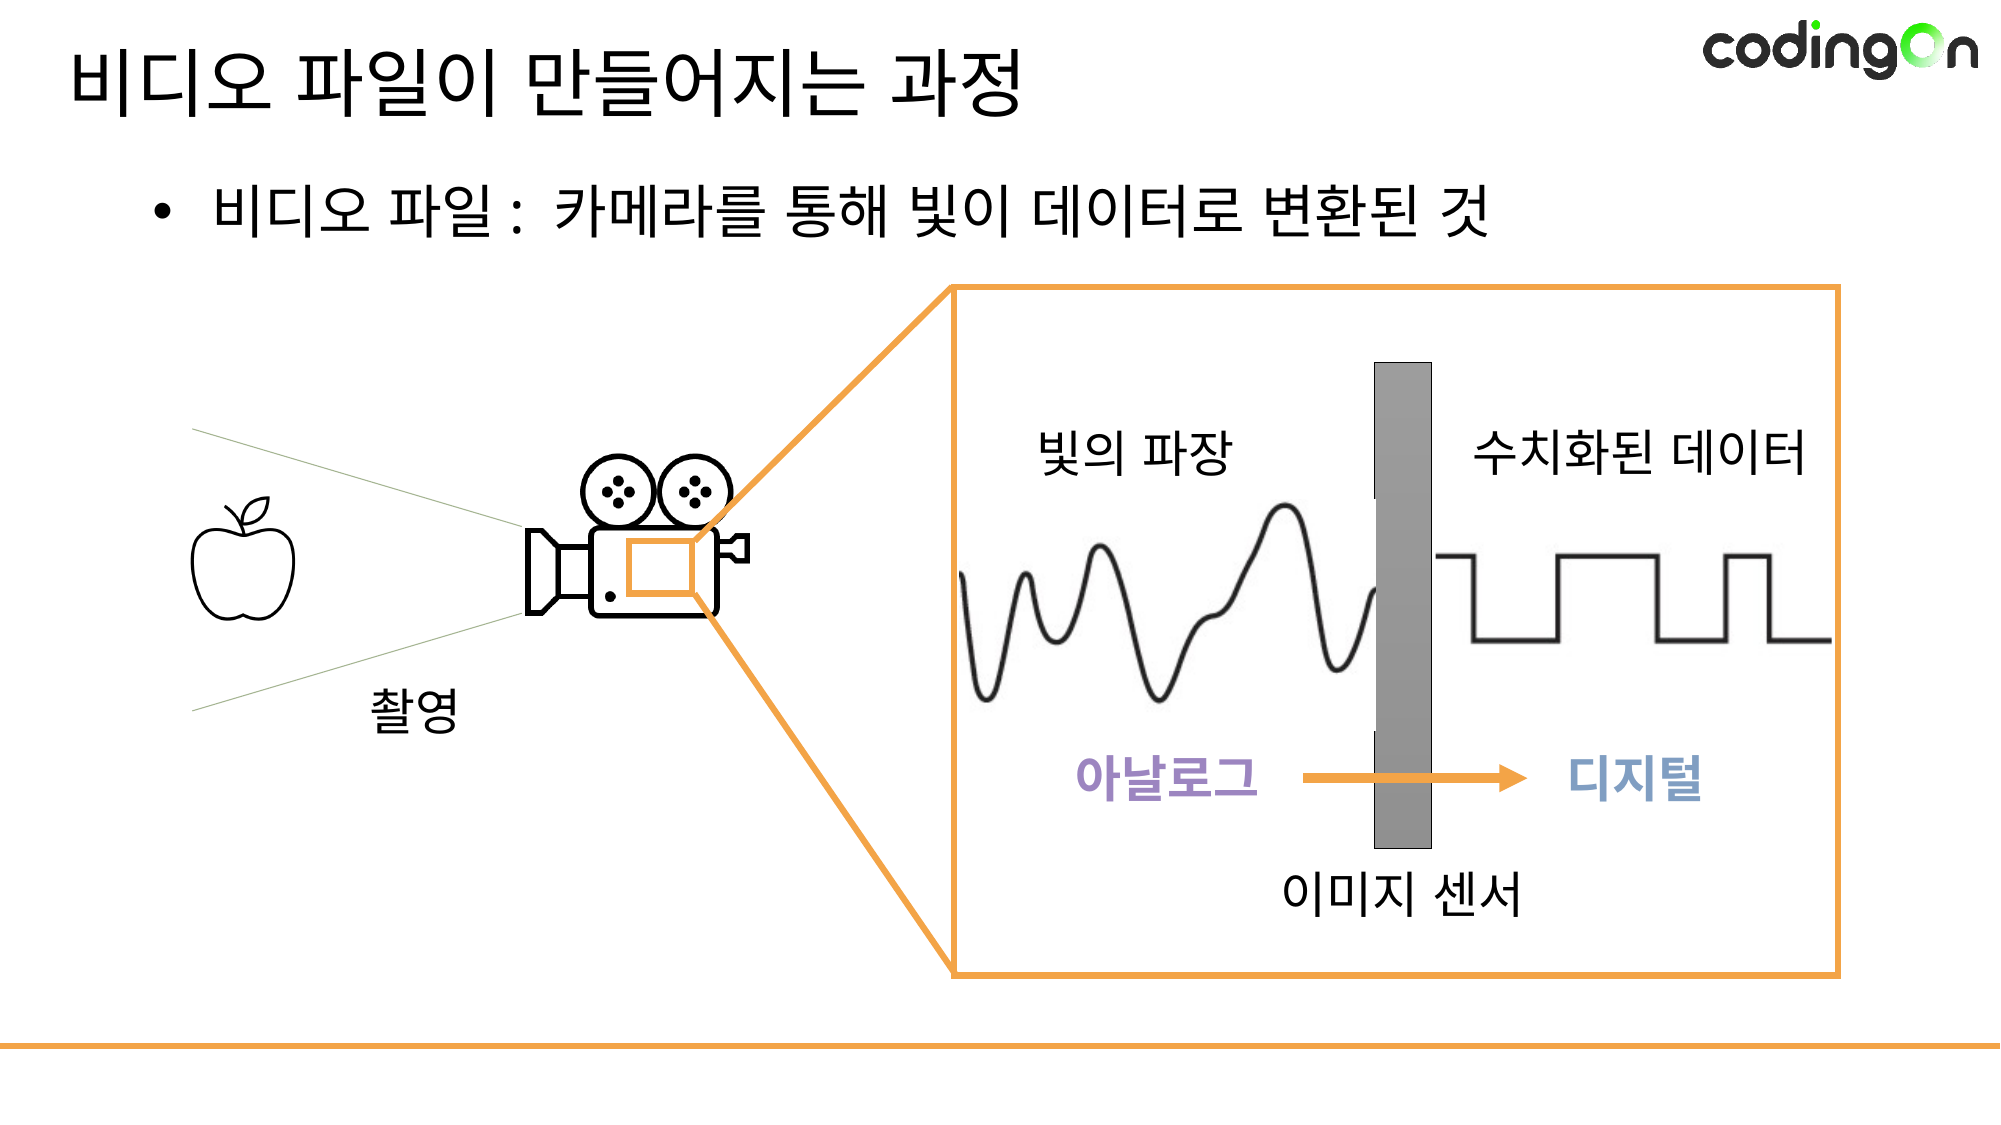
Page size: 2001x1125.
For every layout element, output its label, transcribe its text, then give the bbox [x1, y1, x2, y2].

text_box 빛의 파장 [1022, 414, 1250, 490]
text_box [694, 593, 957, 976]
picture [1703, 20, 1978, 80]
text_box 아날로그 [1061, 740, 1275, 815]
picture [167, 482, 318, 633]
text_box [1374, 783, 1432, 849]
picture [503, 401, 766, 665]
list 비디오 파일: 카메라를 통해 빛이 데이터로 변환된 것 [137, 175, 1863, 1012]
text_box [192, 428, 522, 527]
text_box [953, 286, 1839, 977]
text_box [1374, 362, 1432, 773]
text_box 디지털 [1551, 740, 1720, 815]
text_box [694, 286, 953, 541]
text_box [192, 613, 522, 711]
text_box 이미지 센서 [1266, 855, 1540, 931]
text_box 수치화된 데이터 [1458, 413, 1824, 489]
picture [1435, 526, 1832, 660]
picture [959, 499, 1376, 732]
title 비디오 파일이 만들어지는 과정 [52, 17, 1492, 157]
text_box 촬영 [355, 711, 477, 748]
